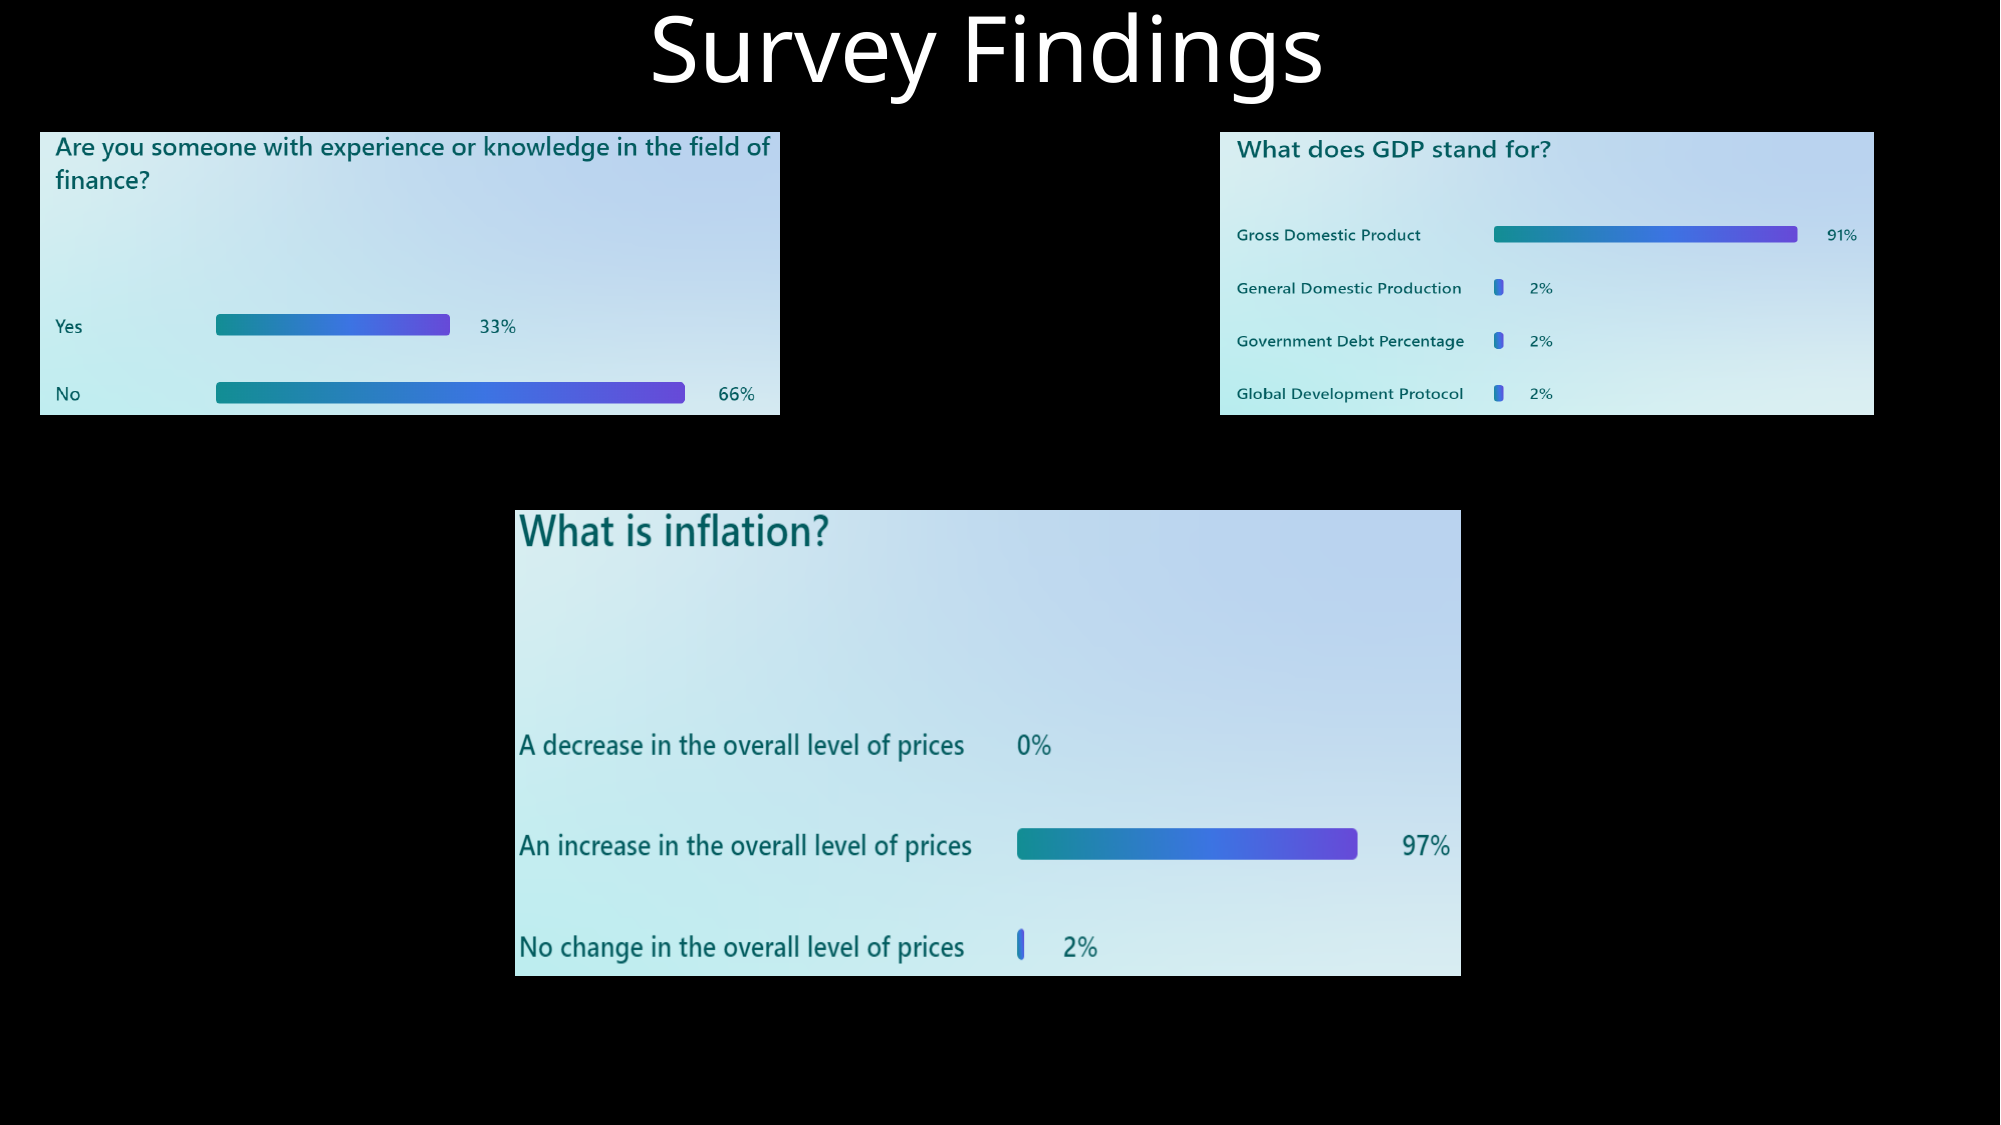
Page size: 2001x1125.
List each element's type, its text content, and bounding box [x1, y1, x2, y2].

picture [514, 509, 1462, 976]
picture [39, 131, 780, 416]
picture [1219, 131, 1875, 416]
text_box Survey Findings [125, 0, 1851, 162]
